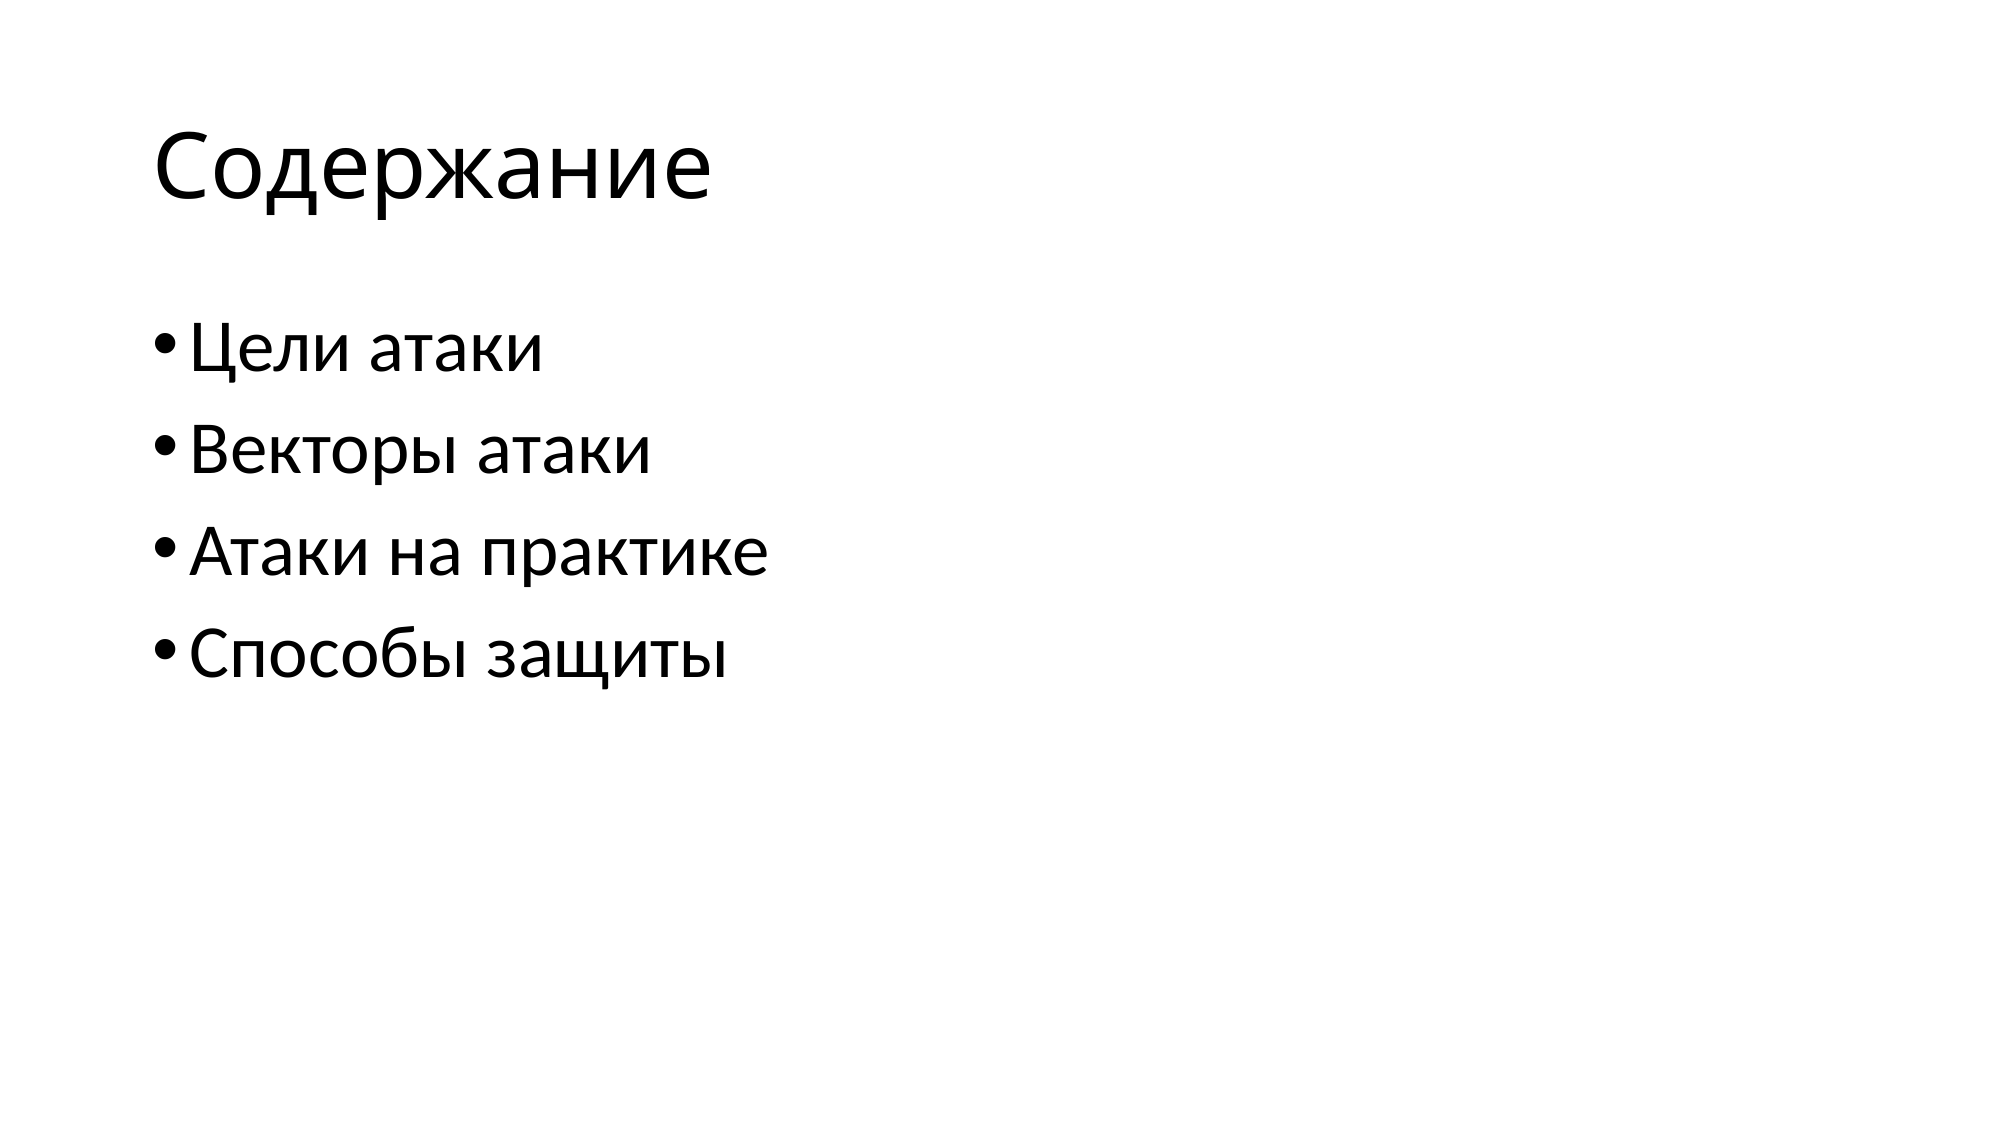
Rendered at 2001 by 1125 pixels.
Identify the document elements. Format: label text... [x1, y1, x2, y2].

title Содержание [137, 59, 1863, 278]
list Цели атаки Векторы атаки Атаки на практике Способы защиты [137, 299, 1863, 1014]
